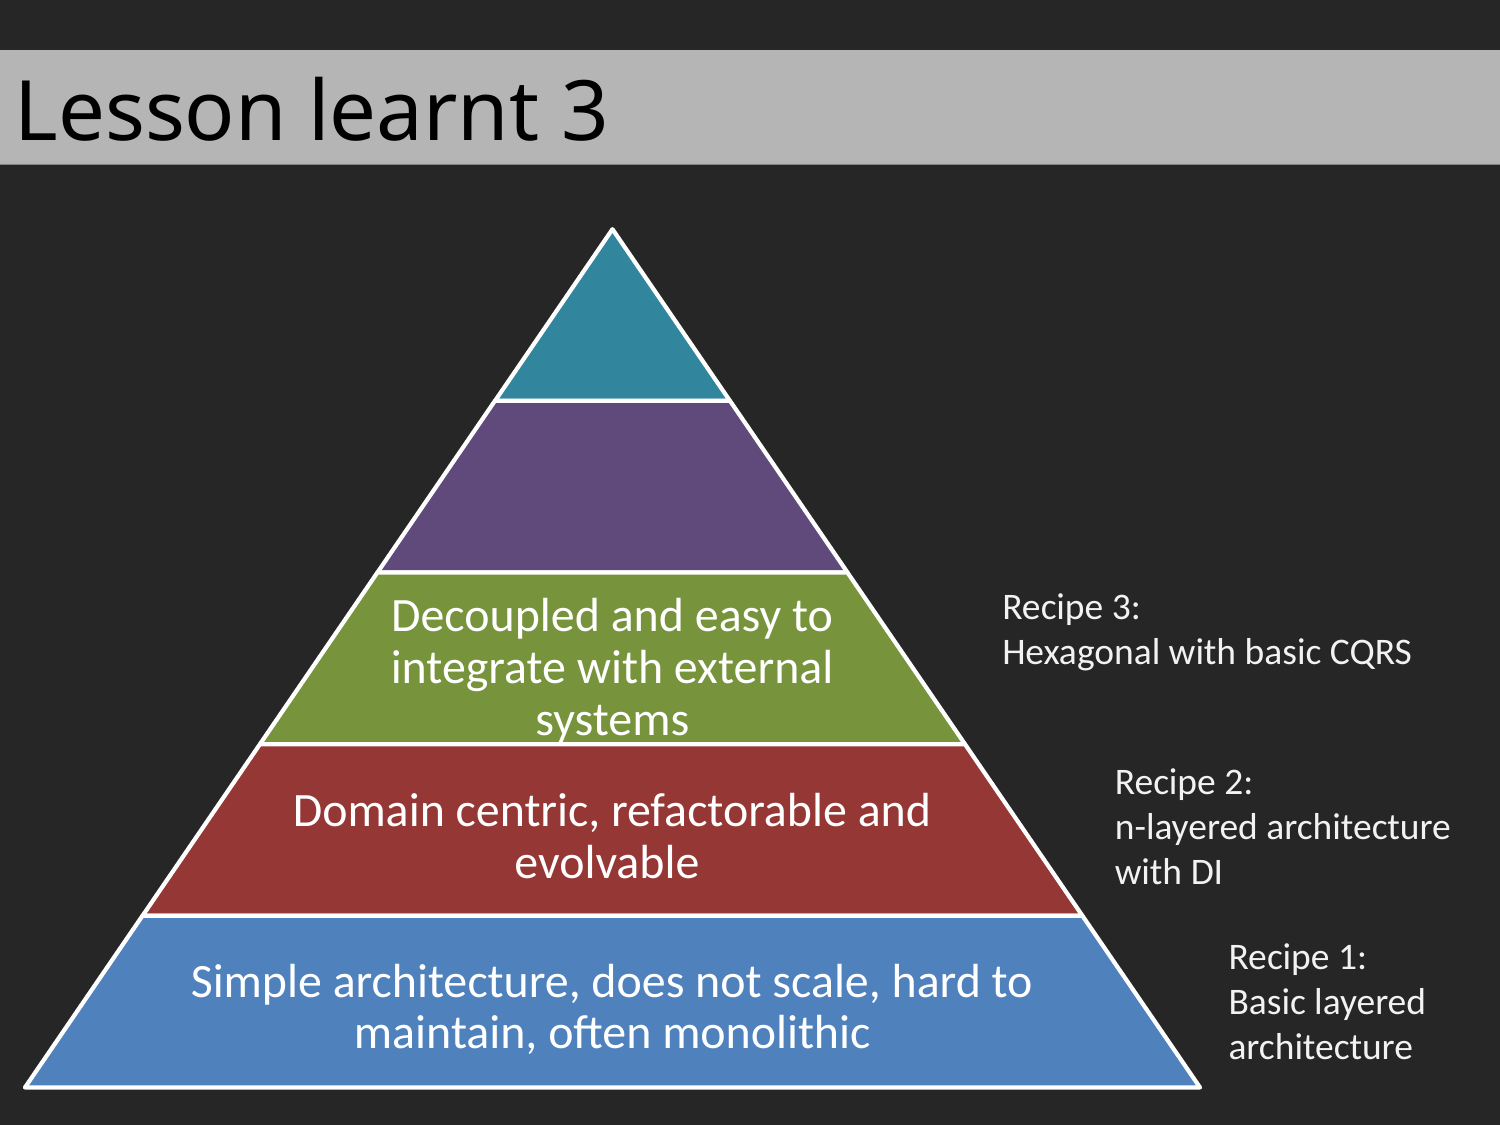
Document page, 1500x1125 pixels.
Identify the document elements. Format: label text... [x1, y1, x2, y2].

text_box Recipe 1: Basic layered architecture [1213, 924, 1451, 1075]
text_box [24, 228, 1201, 1088]
text_box Recipe 3: Hexagonal with basic CQRS [1204, 574, 1475, 680]
text_box Recipe 2: n-layered architecture with DI [1204, 749, 1475, 900]
text_box Lesson learnt 3 [0, 50, 1500, 165]
